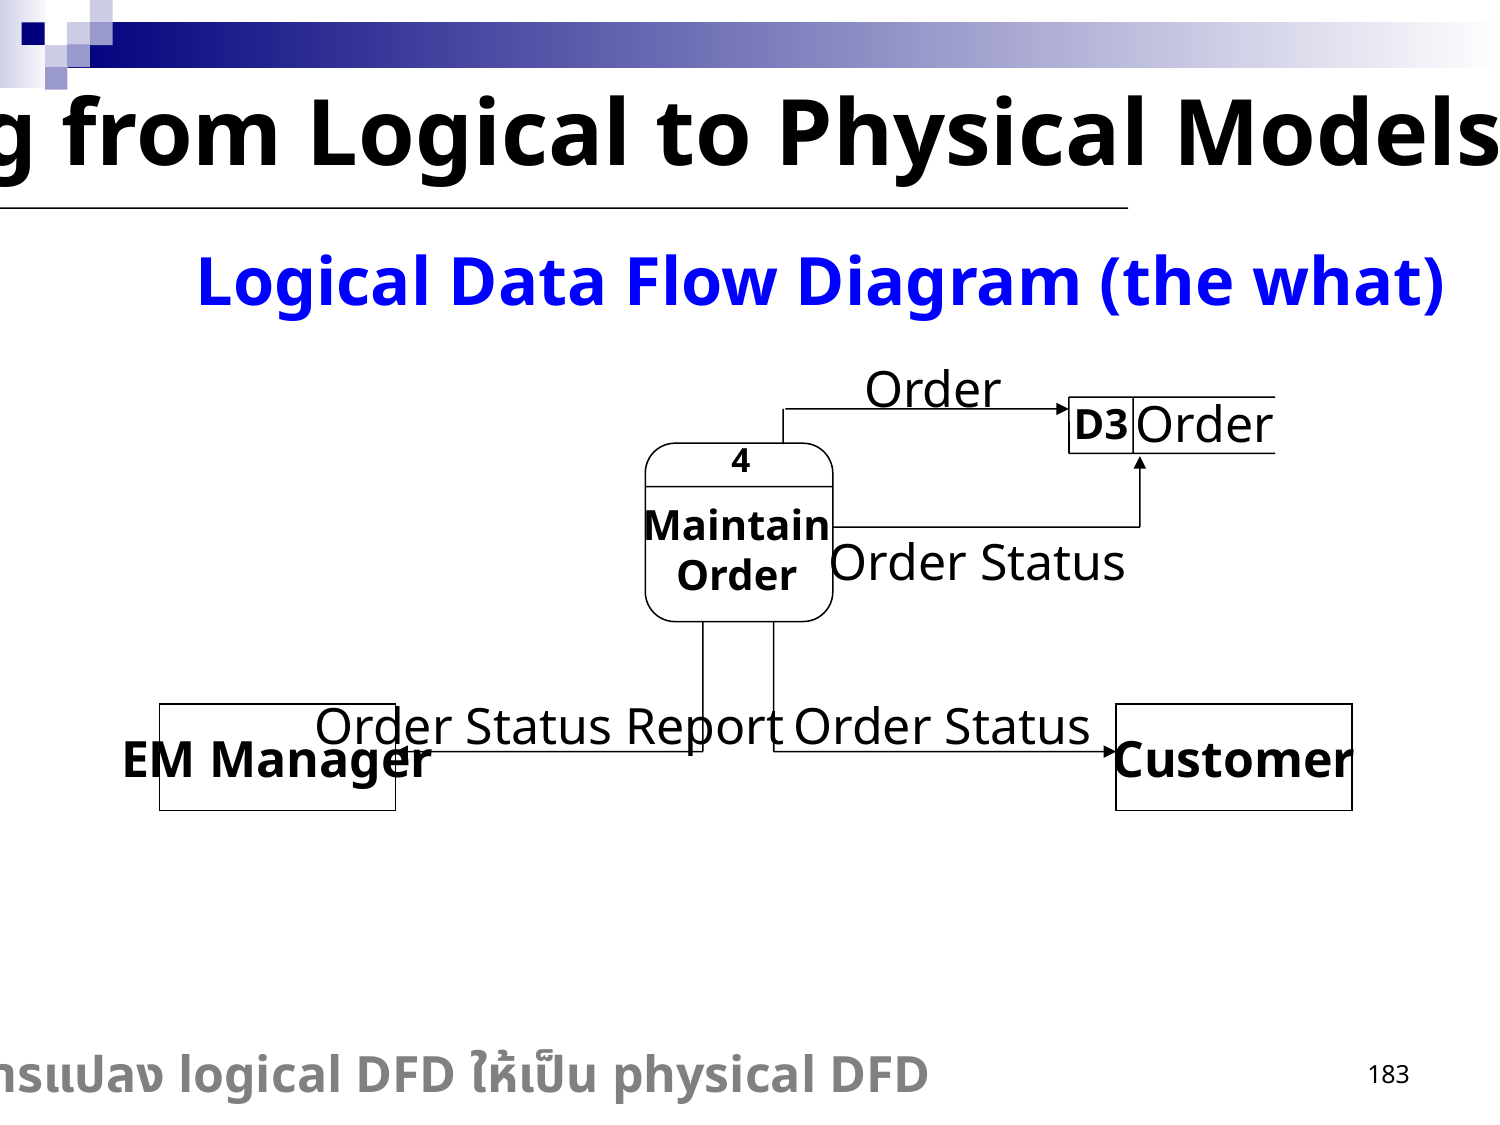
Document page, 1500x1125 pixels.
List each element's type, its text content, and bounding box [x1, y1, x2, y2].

text_box ตย. ในการแปลง logical DFD ให้เป็น physical DFD [0, 1034, 946, 1110]
text_box Order Status Report [299, 687, 800, 763]
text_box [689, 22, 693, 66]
text_box [1133, 456, 1147, 522]
text_box [645, 443, 833, 486]
text_box [649, 607, 829, 622]
text_box [645, 487, 833, 491]
text_box Moving from Logical to Physical Models [0, 66, 1500, 191]
text_box Maintain Order [627, 491, 846, 607]
text_box Order [1121, 385, 1290, 461]
text_box 4 [716, 431, 766, 443]
text_box [1107, 747, 1117, 757]
text_box Order [849, 349, 1018, 425]
text_box EM Manager [159, 704, 396, 811]
text_box [1018, 402, 1069, 416]
text_box D3 [1058, 390, 1121, 455]
text_box Order Status [800, 687, 1107, 763]
text_box Customer [1116, 704, 1353, 811]
slide_number 183 [1074, 1024, 1426, 1101]
text_box Logical Data Flow Diagram (the what) [180, 231, 1461, 327]
text_box Order Status [814, 522, 1142, 598]
